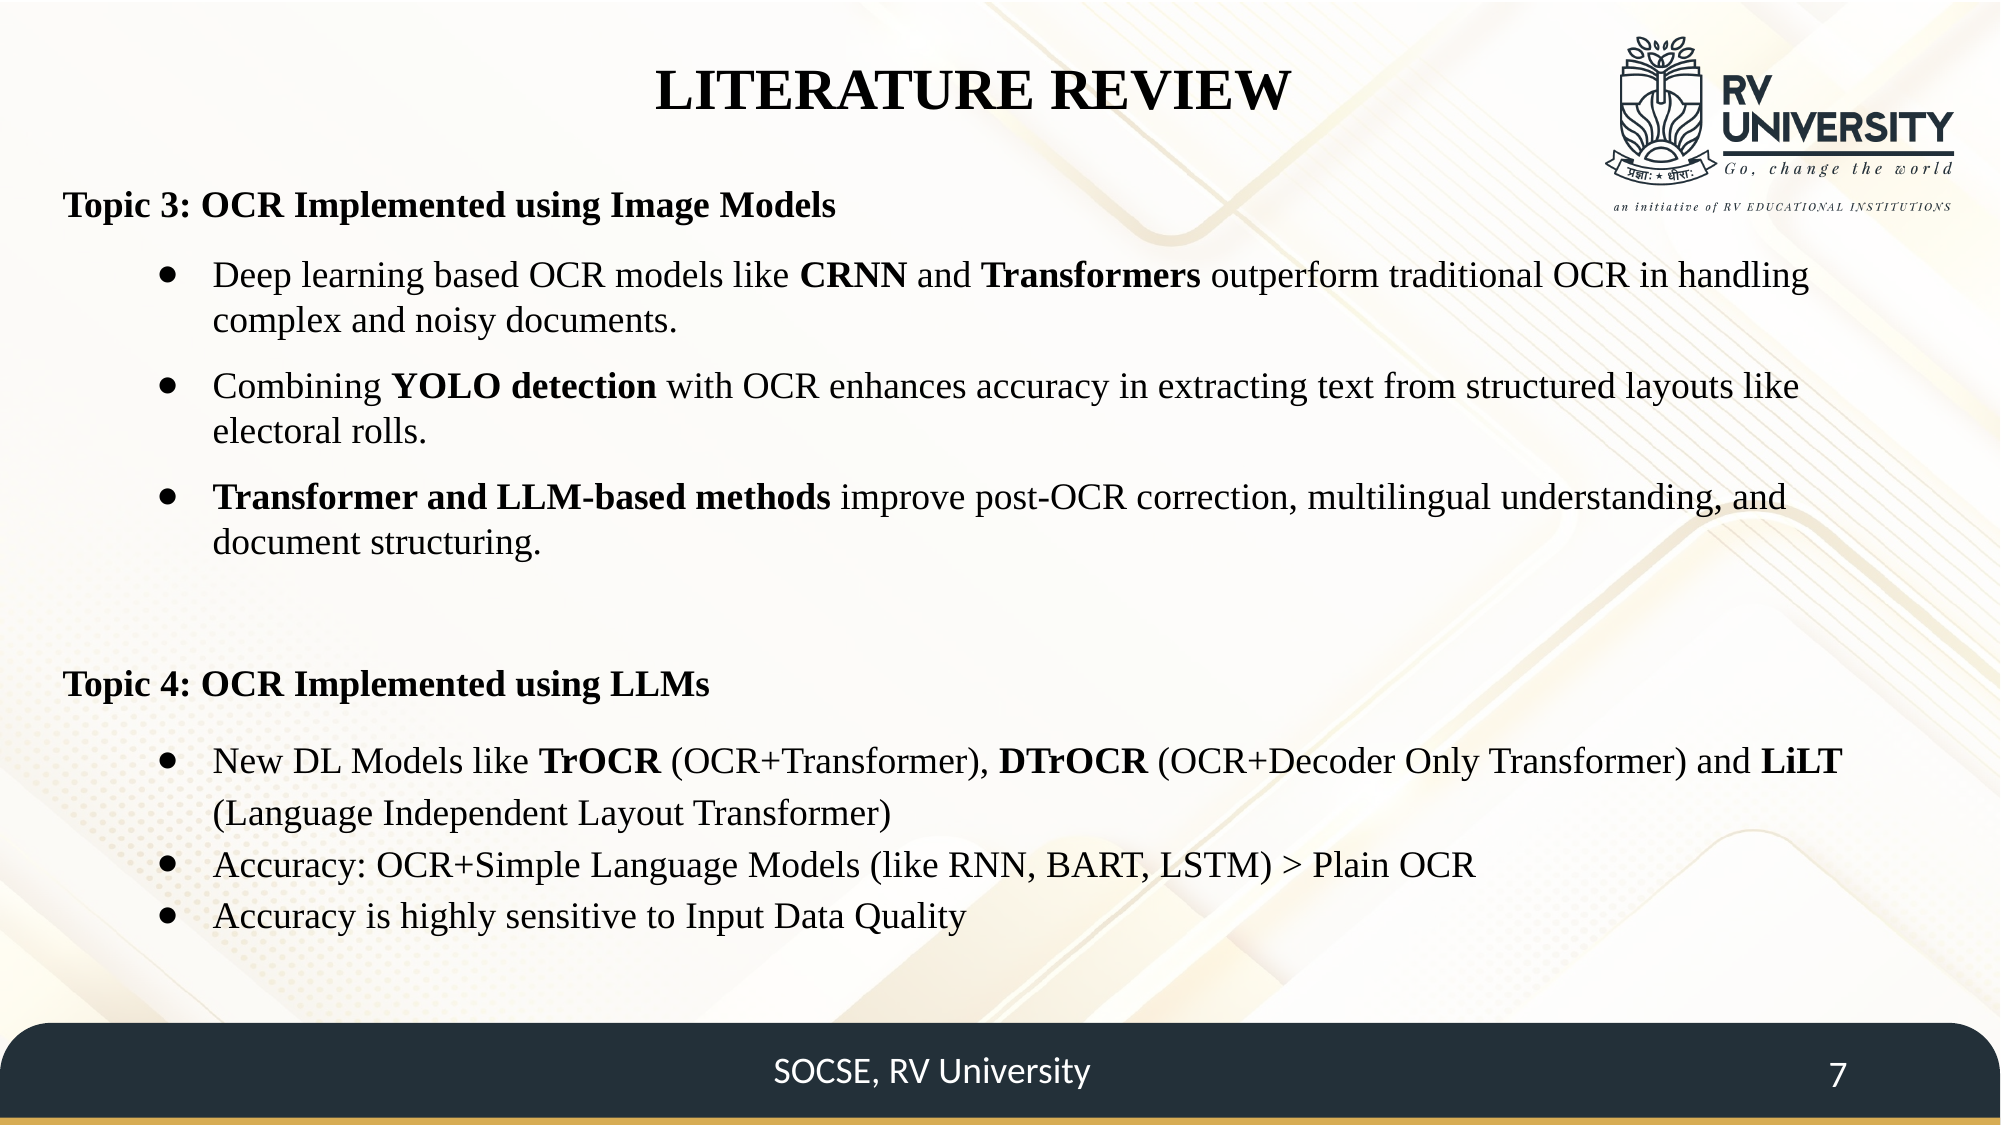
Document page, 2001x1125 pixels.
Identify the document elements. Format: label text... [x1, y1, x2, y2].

text_box LITERATURE REVIEW [604, 43, 1344, 129]
slide_number SOCSE, RV University [452, 1038, 1413, 1121]
slide_number ‹#› [1412, 1042, 1863, 1103]
text_box Topic 3: OCR Implemented using Image Models Deep learning based OCR models like CRNN and Transformers outperform traditional OCR in handling complex and noisy documents. Combining YOLO detection with OCR enhances accuracy in extracting text from structured layouts like electoral rolls. Transformer and LLM-based methods improve post-OCR correction, multilingual understanding, and document structuring. Topic 4: OCR Implemented using LLMs New DL Models like TrOCR (OCR+Transformer), DTrOCR (OCR+Decoder Only Transformer) and LiLT (Language Independent Layout Transformer) Accuracy: OCR+Simple Language Models (like RNN, BART, LSTM) > Plain OCR Accuracy is highly sensitive to Input Data Quality [47, 158, 1953, 988]
picture [1558, 0, 2000, 248]
